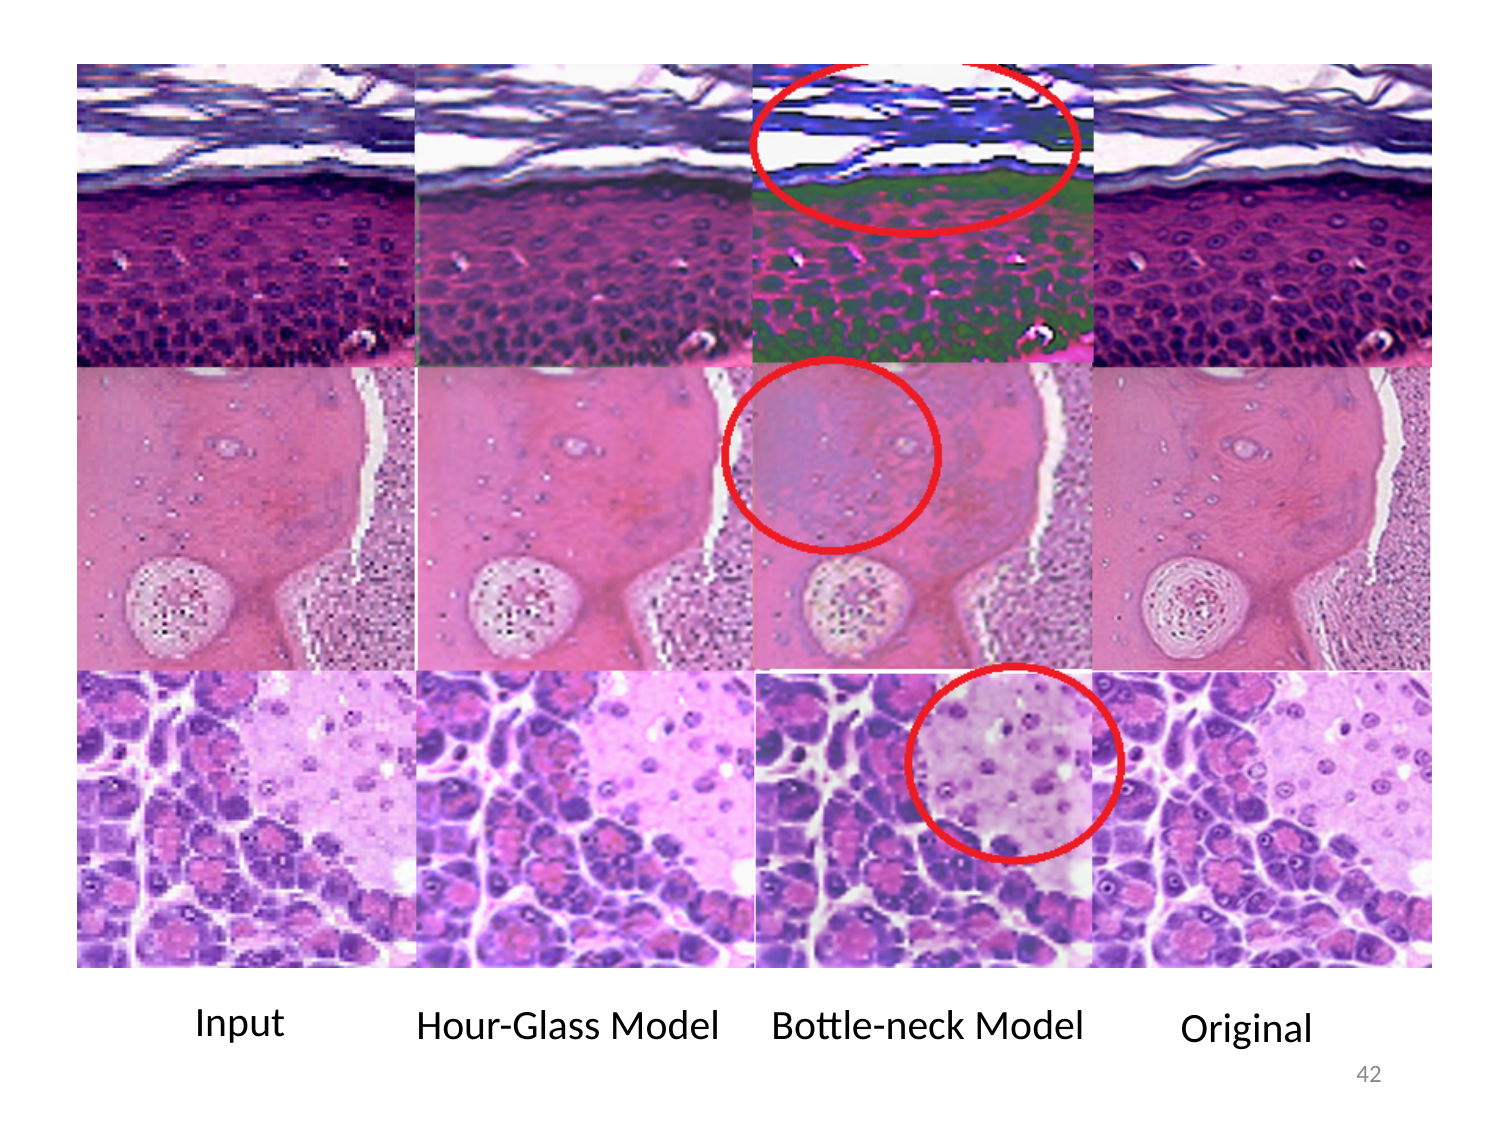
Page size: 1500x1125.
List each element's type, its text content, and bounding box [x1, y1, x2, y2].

text_box Bottle-neck Model [756, 990, 1100, 1056]
text_box Original [1165, 993, 1329, 1042]
picture [77, 64, 1432, 968]
text_box Input [179, 987, 301, 1053]
slide_number 42 [1059, 1042, 1397, 1103]
text_box Hour-Glass Model [401, 990, 736, 1056]
